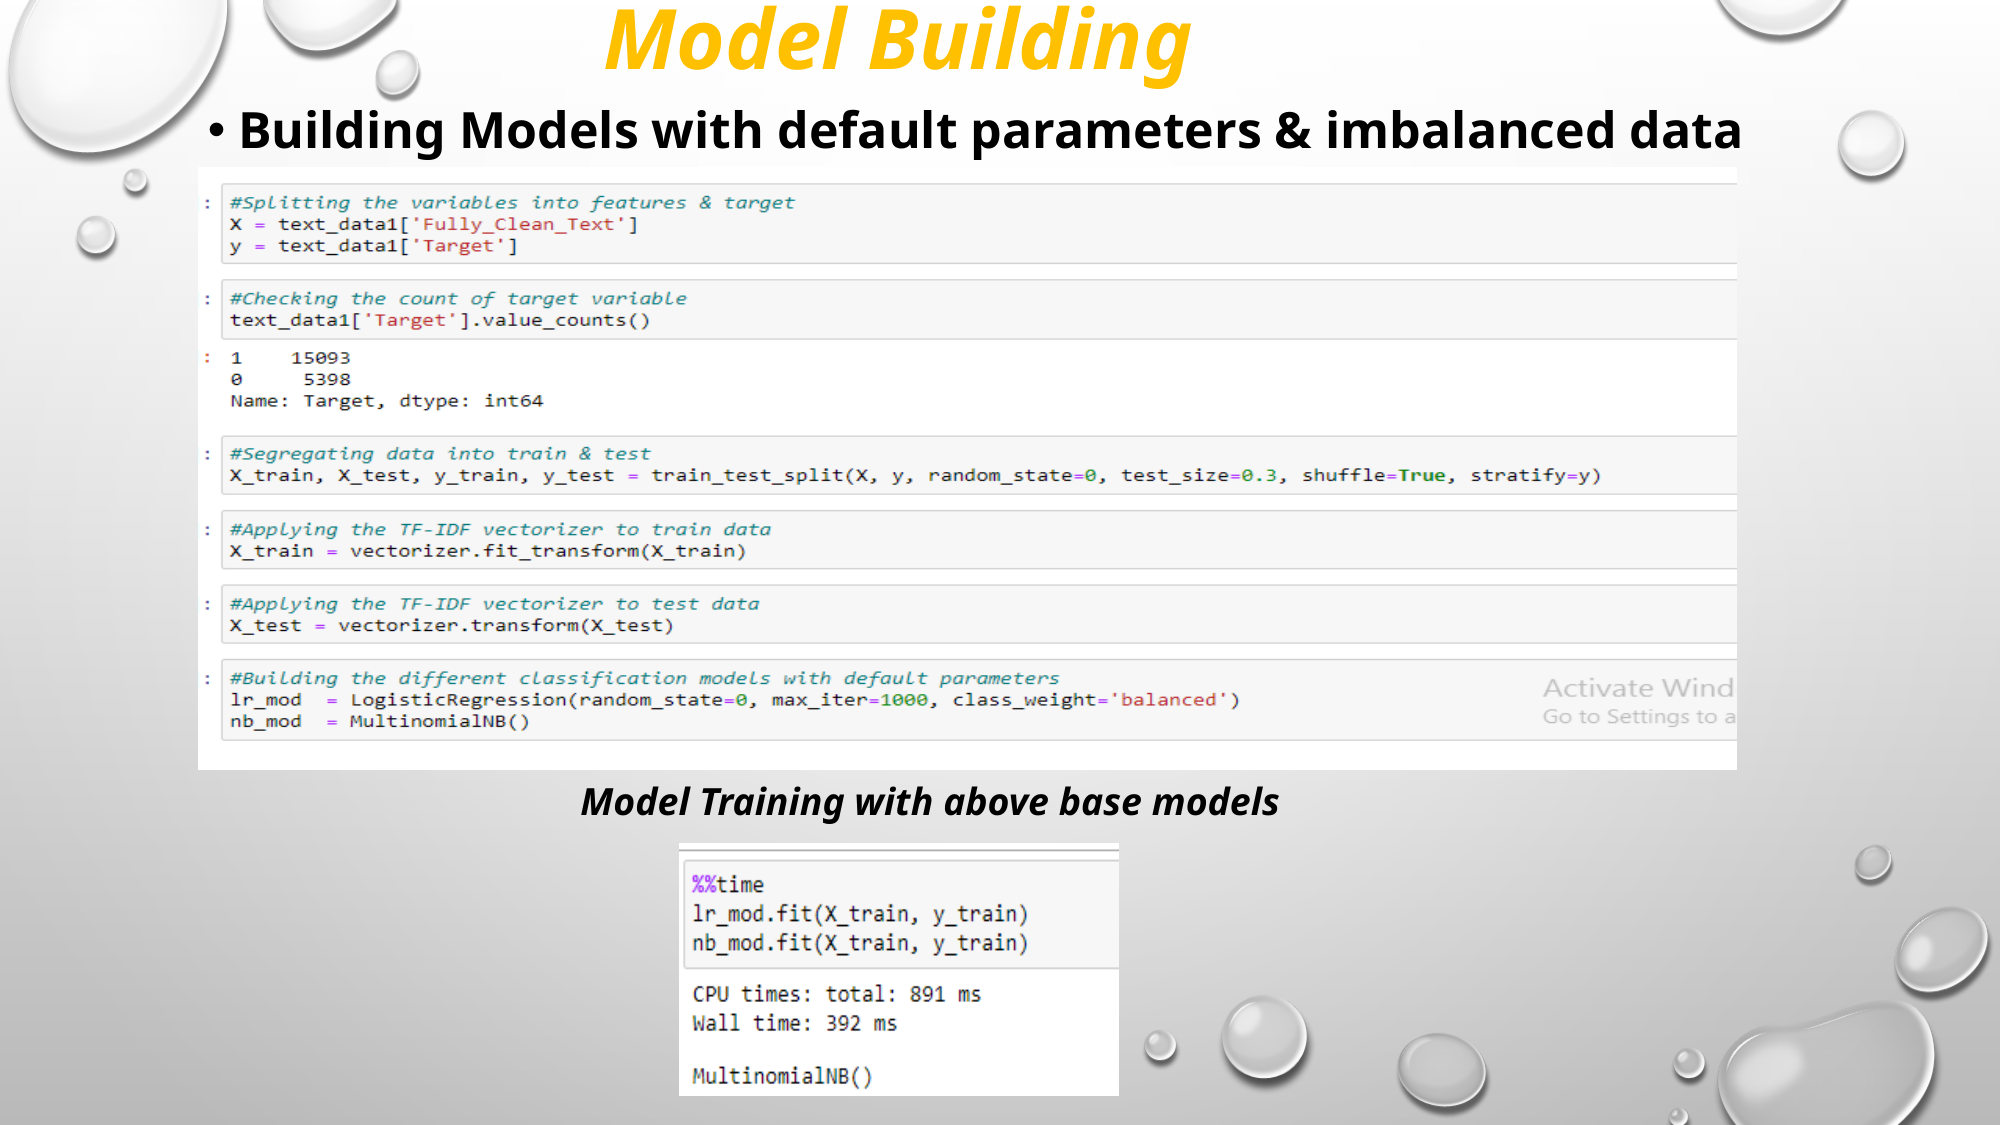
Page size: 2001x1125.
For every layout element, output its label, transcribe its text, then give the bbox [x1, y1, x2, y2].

text_box Model Training with above base models [565, 780, 1296, 875]
text_box Building Models with default parameters & imbalanced data [193, 91, 1807, 167]
picture [0, 0, 2000, 1125]
text_box Model Building [588, 0, 1347, 139]
